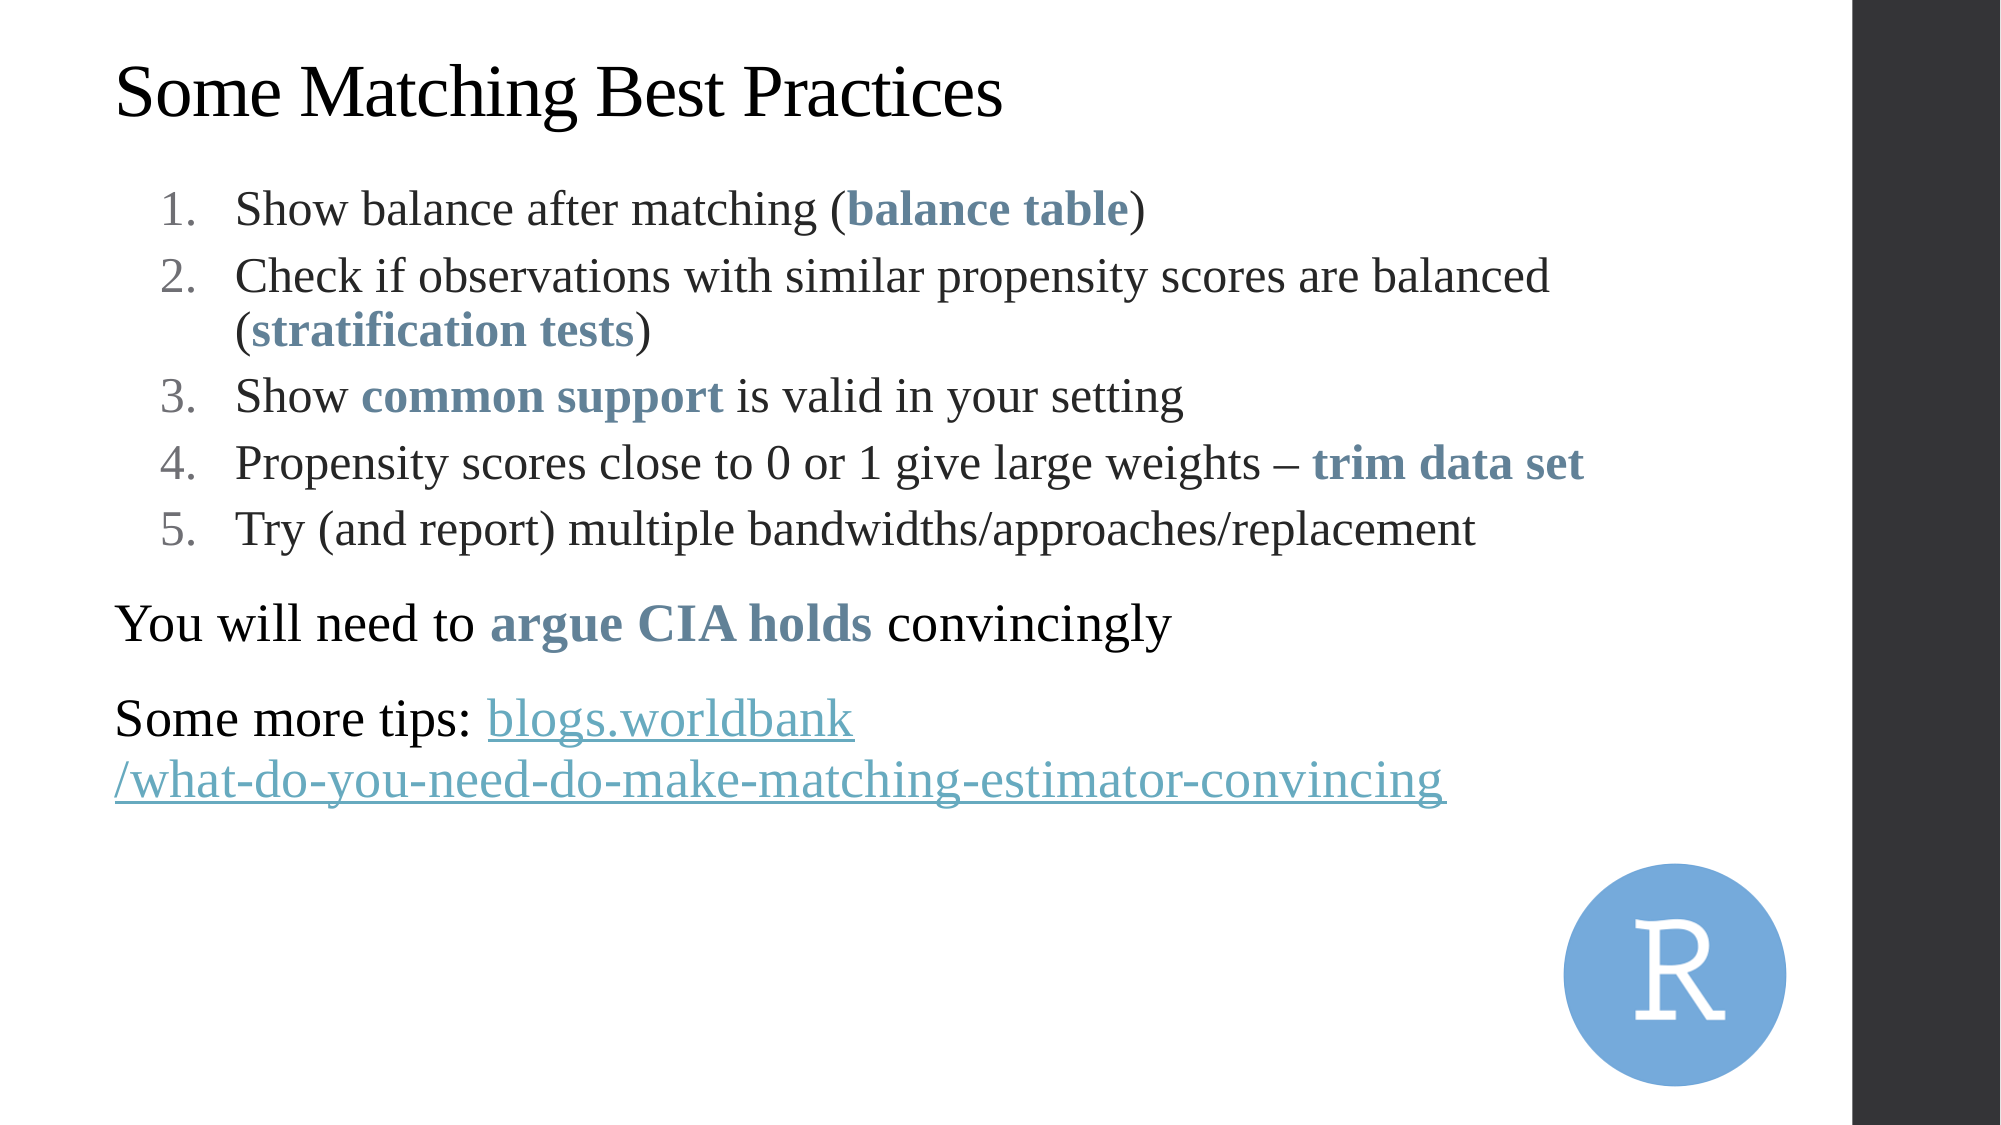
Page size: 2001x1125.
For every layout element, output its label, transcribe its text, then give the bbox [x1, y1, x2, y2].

picture [1562, 862, 1789, 1088]
title Some Matching Best Practices [99, 37, 1813, 140]
list Show balance after matching (balance table) Check if observations with similar propensity scores are balanced (stratification tests) Show common support is valid in your setting Propensity scores close to 0 or 1 give large weights – trim data set Try (and report) multiple bandwidths/approaches/replacement You will need to argue CIA holds convincingly Some more tips: blogs.worldbank/what-do-you-need-do-make-matching-estimator-convincing [99, 174, 1813, 1019]
